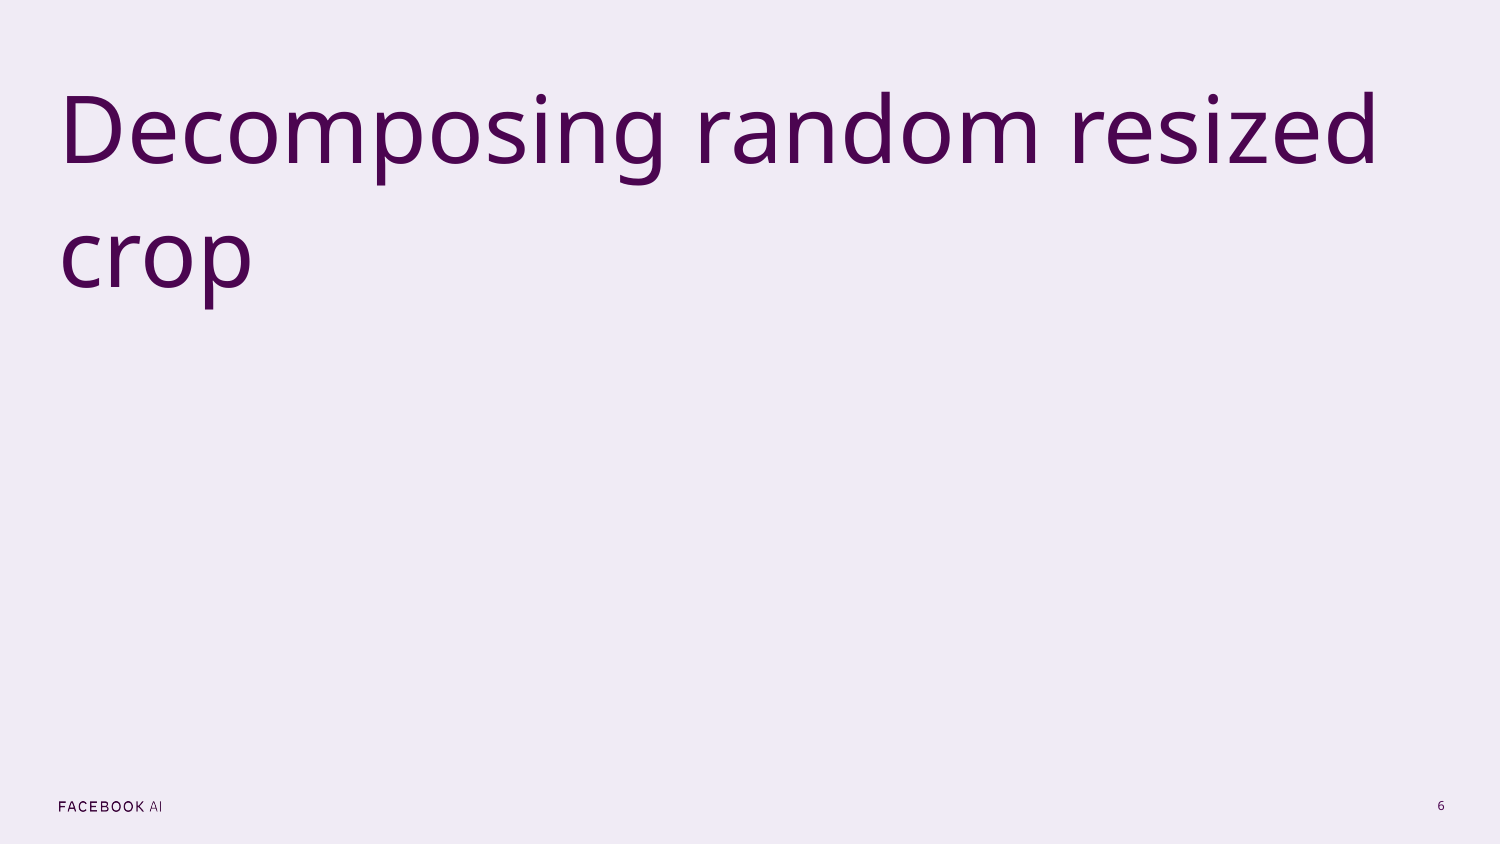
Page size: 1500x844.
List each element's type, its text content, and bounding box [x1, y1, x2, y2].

picture [59, 801, 161, 812]
title Decomposing random resized crop [59, 59, 1416, 713]
